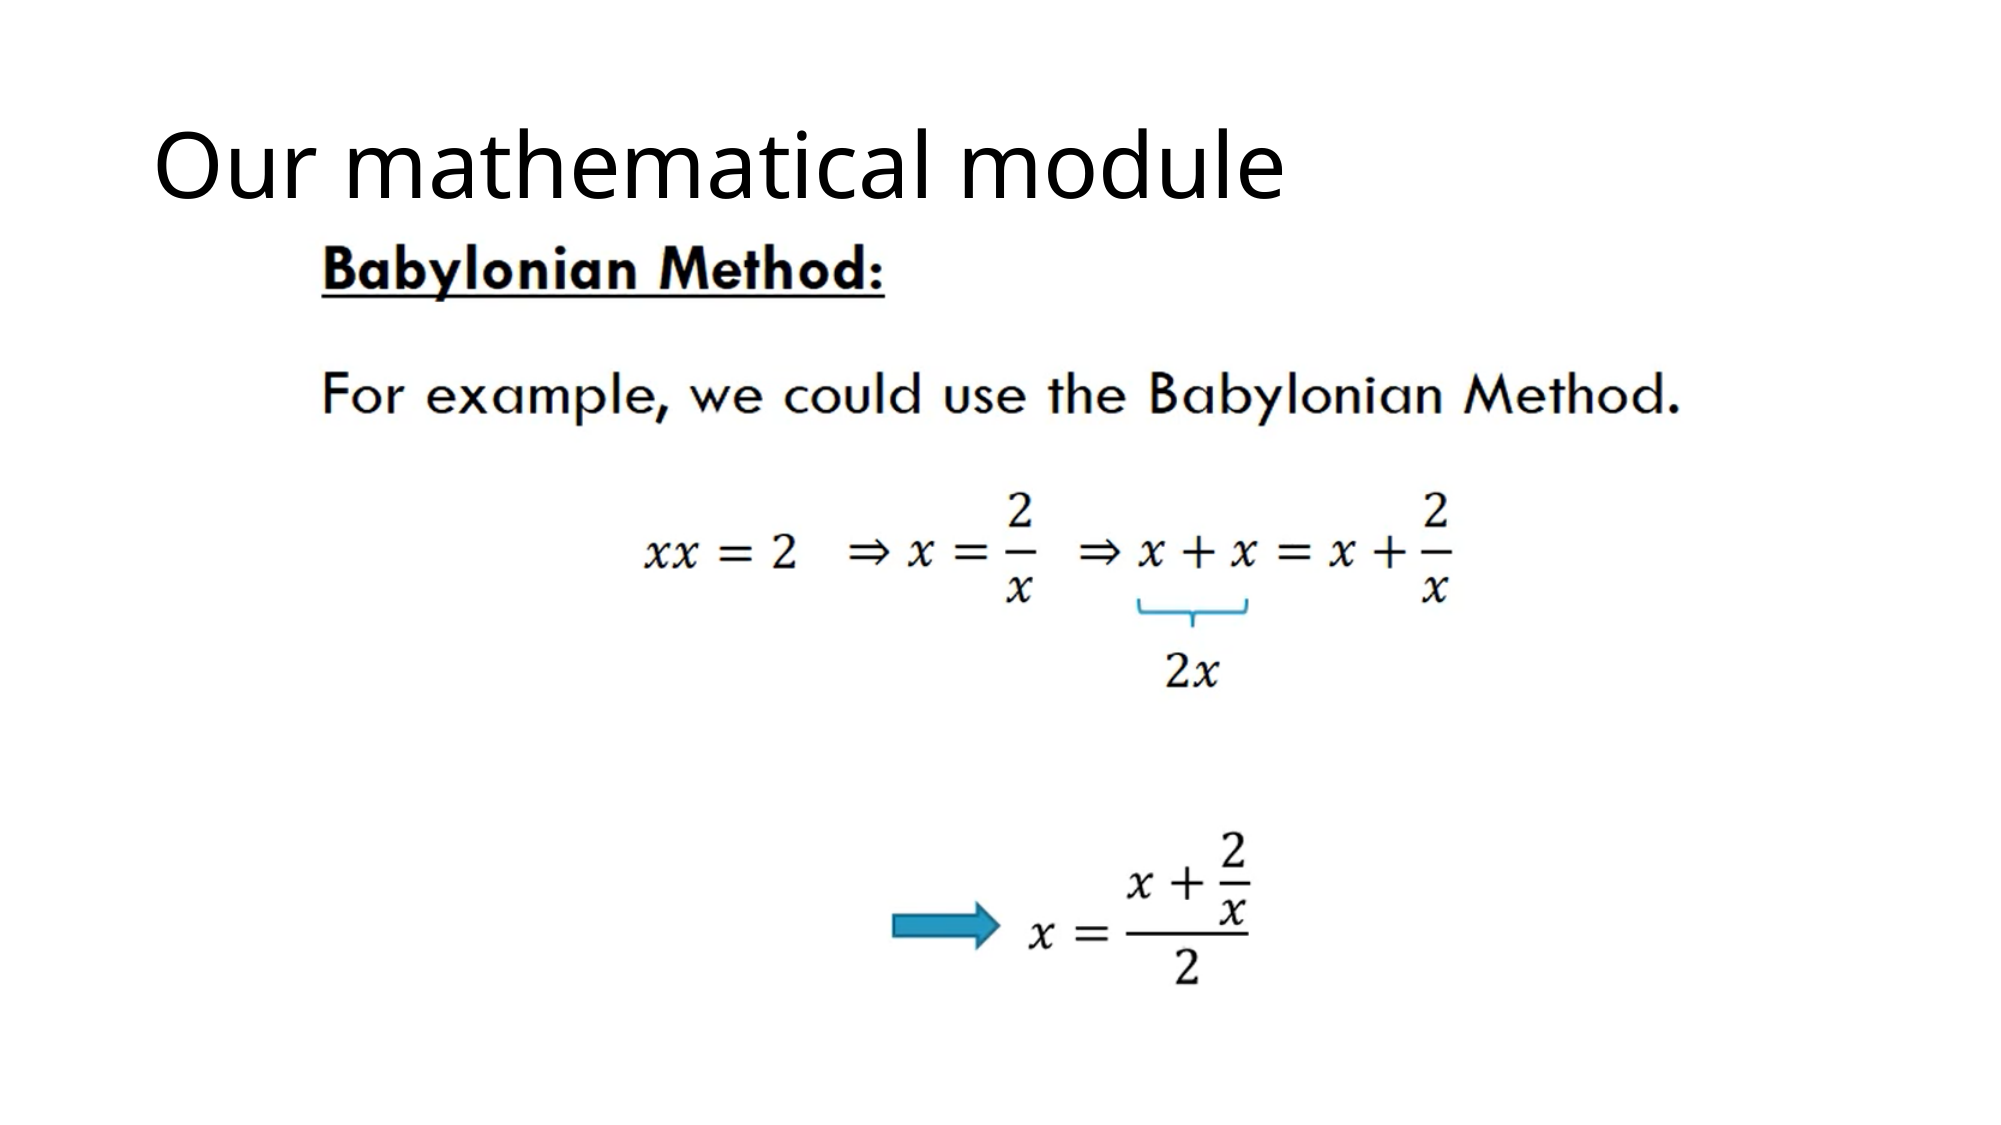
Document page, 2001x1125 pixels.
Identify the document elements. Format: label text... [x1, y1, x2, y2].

picture [295, 224, 2000, 1044]
title Our mathematical module [137, 59, 1863, 278]
